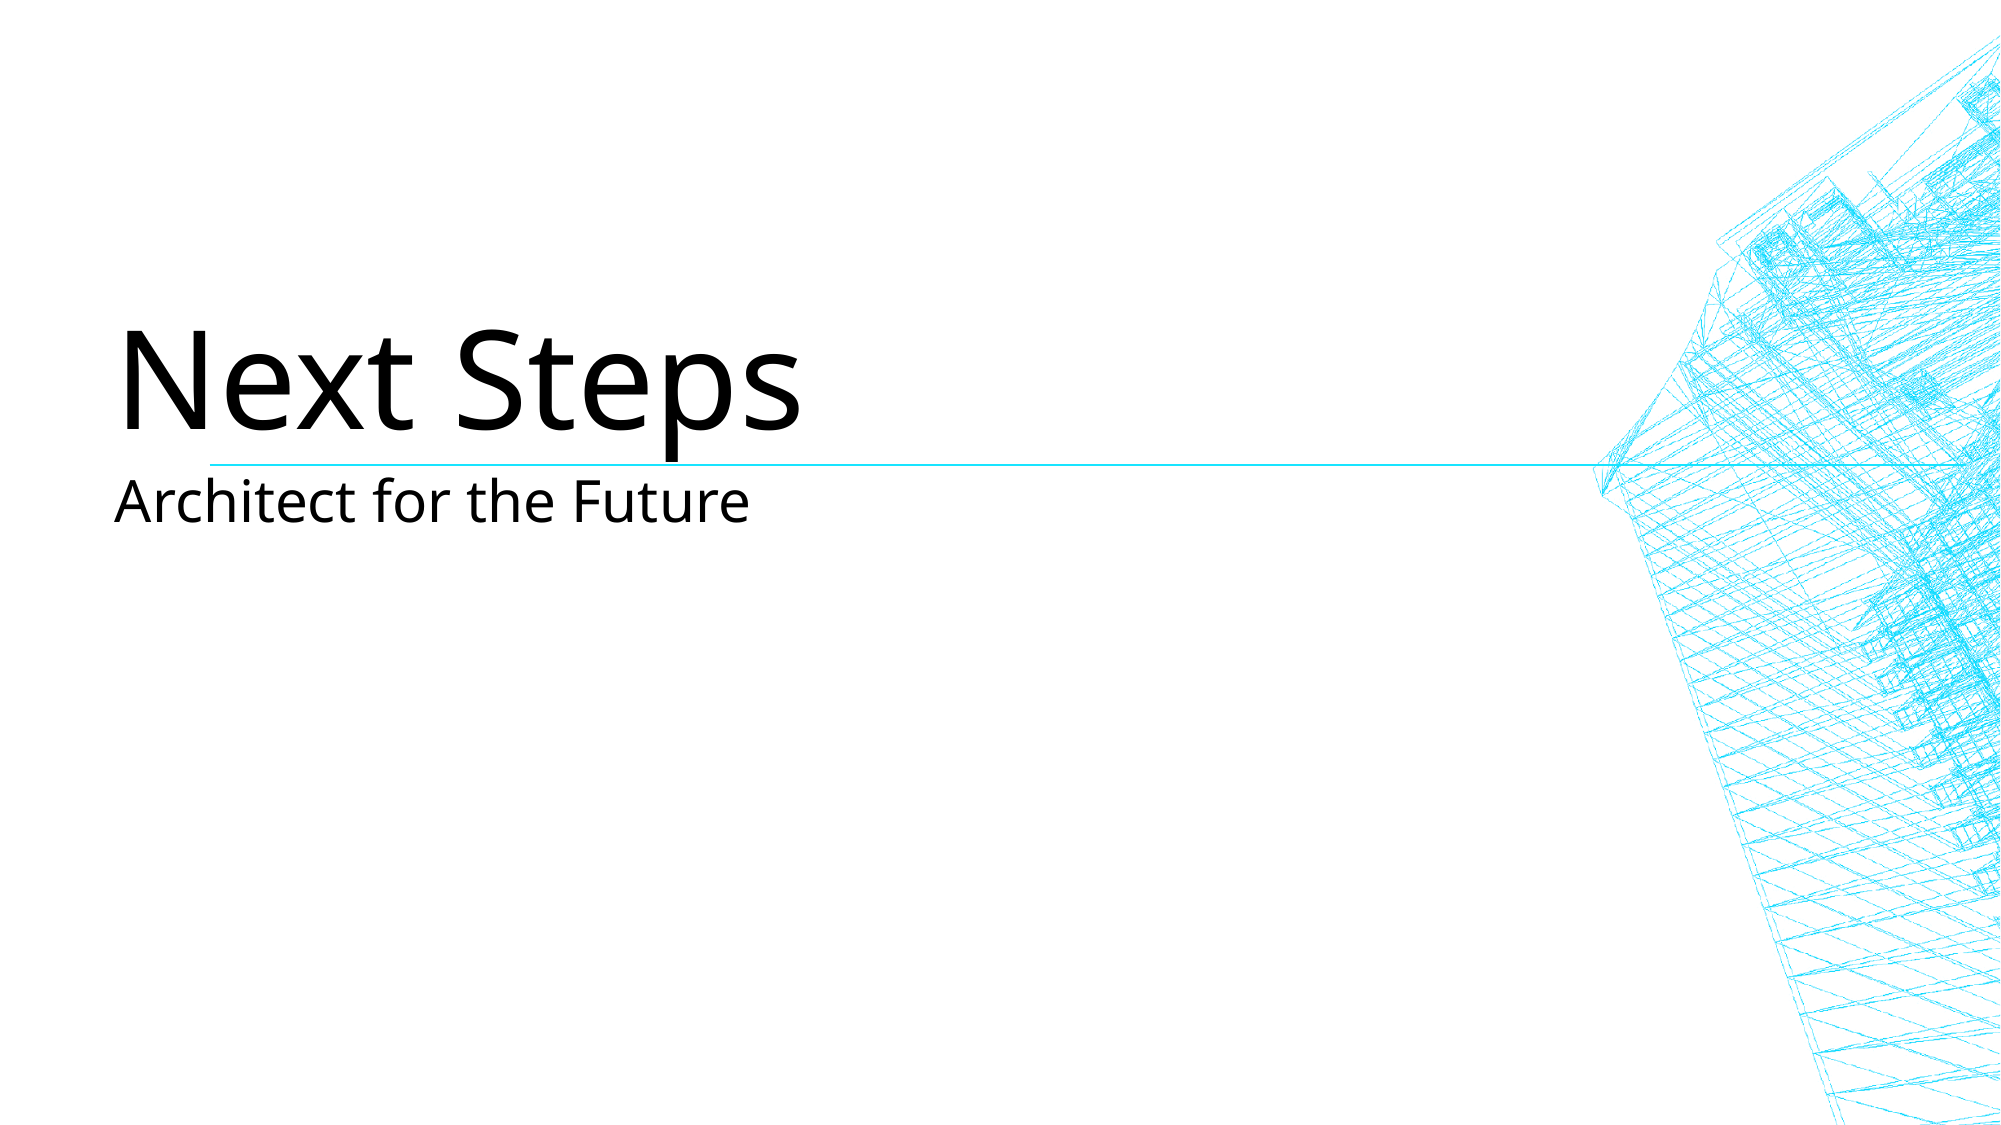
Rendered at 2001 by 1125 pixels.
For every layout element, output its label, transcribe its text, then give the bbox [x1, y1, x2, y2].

list Architect for the Future [99, 464, 1525, 645]
title Next Steps [99, 135, 1525, 464]
picture [0, 0, 2001, 1125]
